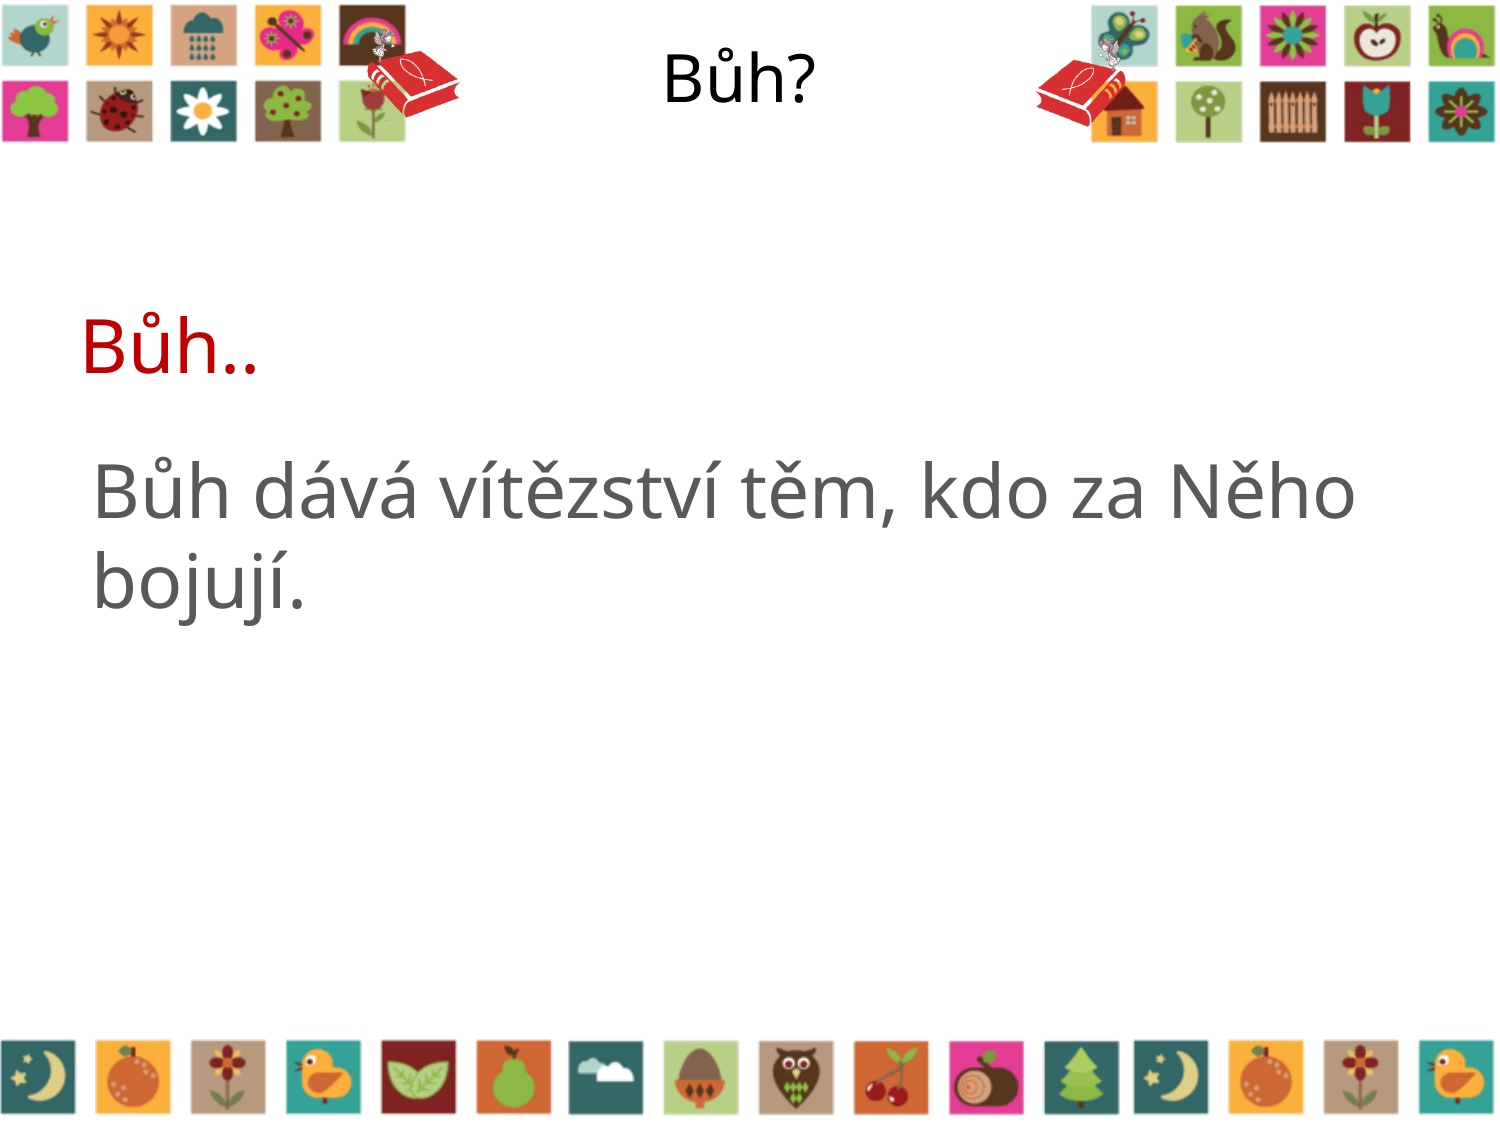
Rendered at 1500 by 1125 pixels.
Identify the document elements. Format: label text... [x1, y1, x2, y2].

text_box Bůh dává vítězství těm, kdo za Něho bojují. [76, 436, 1424, 632]
picture [1003, 3, 1500, 150]
picture [0, 3, 492, 150]
text_box Bůh? [496, 28, 998, 124]
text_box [0, 1028, 1500, 1118]
text_box Bůh.. [64, 290, 1412, 396]
